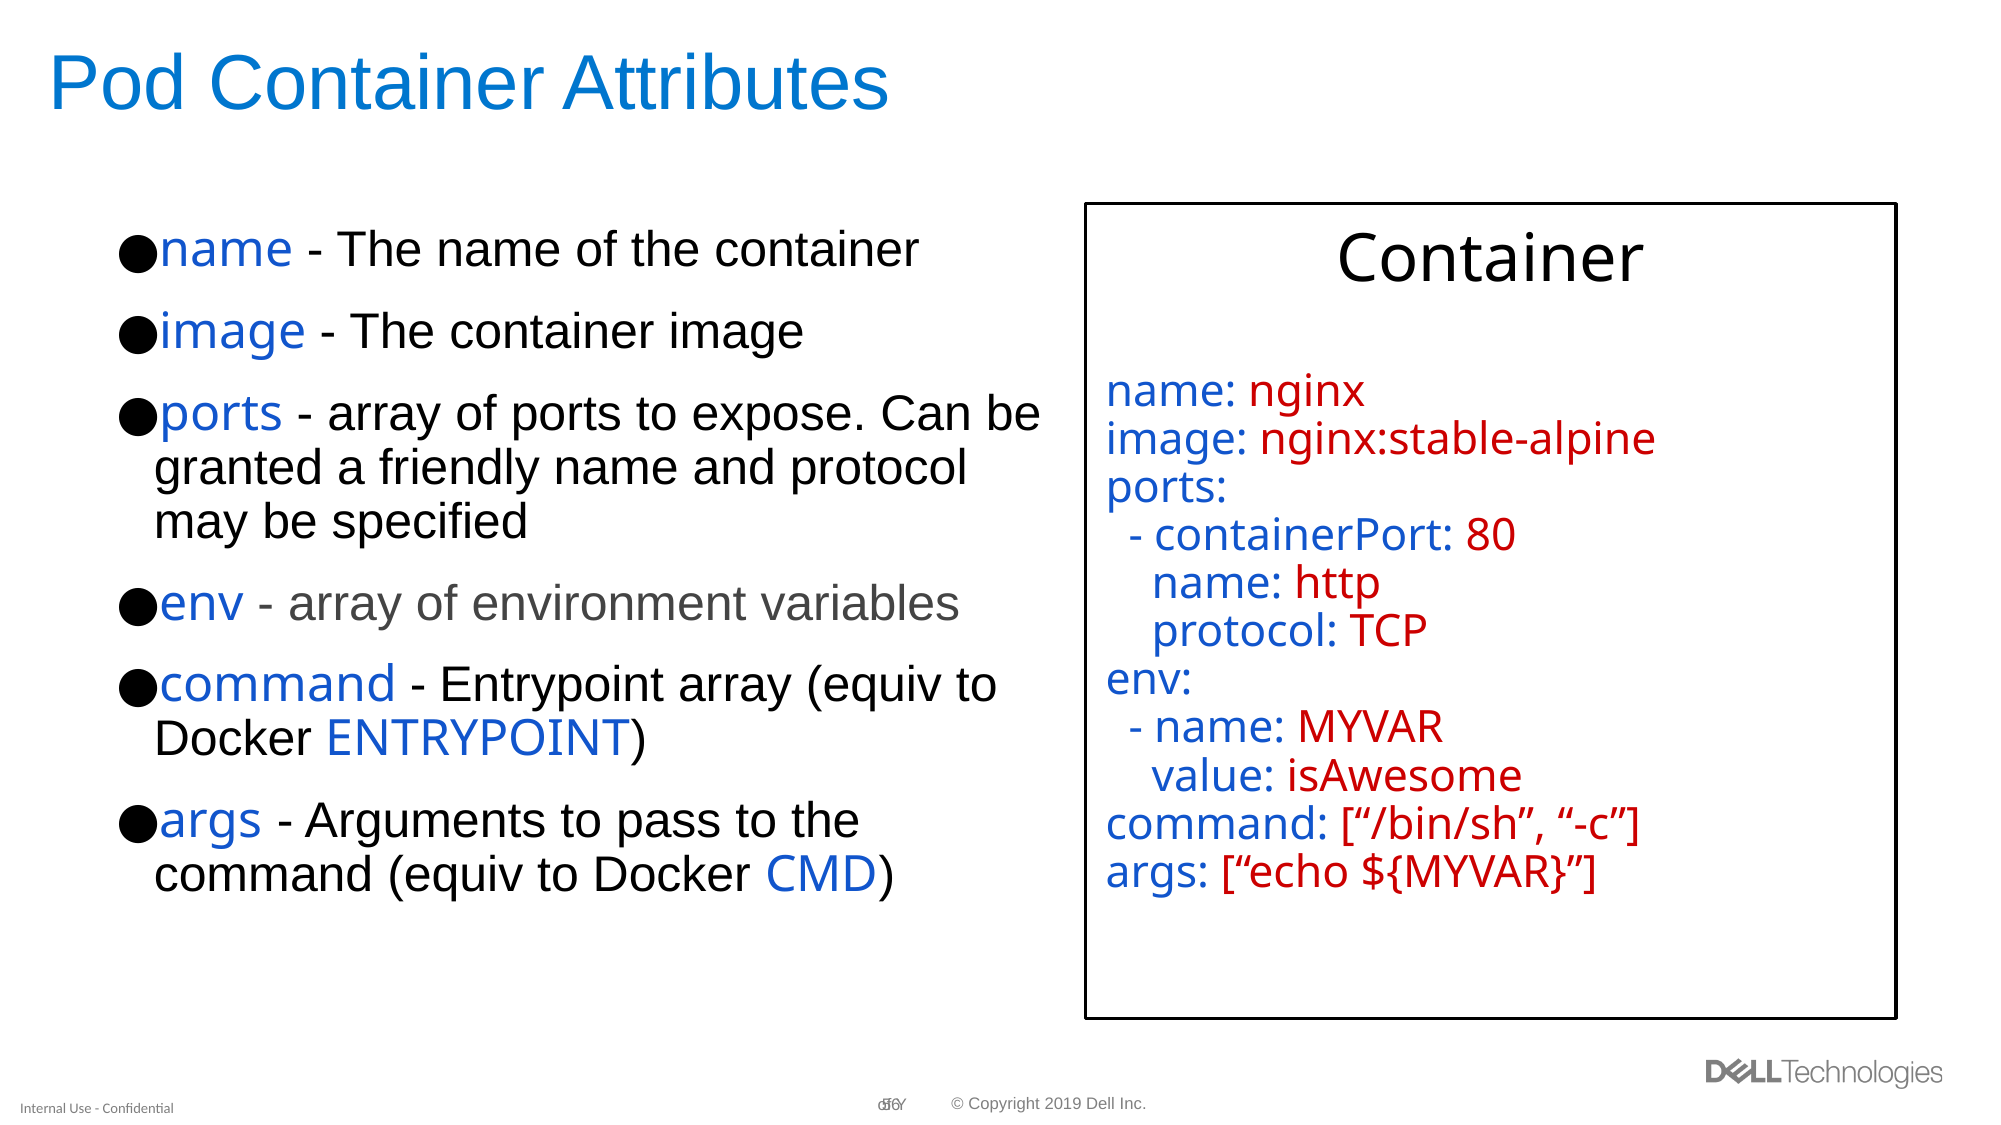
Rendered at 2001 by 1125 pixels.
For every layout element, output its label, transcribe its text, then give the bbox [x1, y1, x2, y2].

text_box name - The name of the container image - The container image ports - array of ports to expose. Can be granted a friendly name and protocol may be specified env - array of environment variables command - Entrypoint array (equiv to Docker ENTRYPOINT) args - Arguments to pass to the command (equiv to Docker CMD) [96, 203, 1085, 1019]
title Pod Container Attributes [48, 42, 1924, 231]
picture [1706, 1058, 1943, 1089]
text_box Container name: nginx image: nginx:stable-alpine ports: - containerPort: 80 name: http protocol: TCP env: - name: MYVAR value: isAwesome command: [“/bin/sh”, “-c”] args: [“echo ${MYVAR}”] [1085, 203, 1896, 1019]
